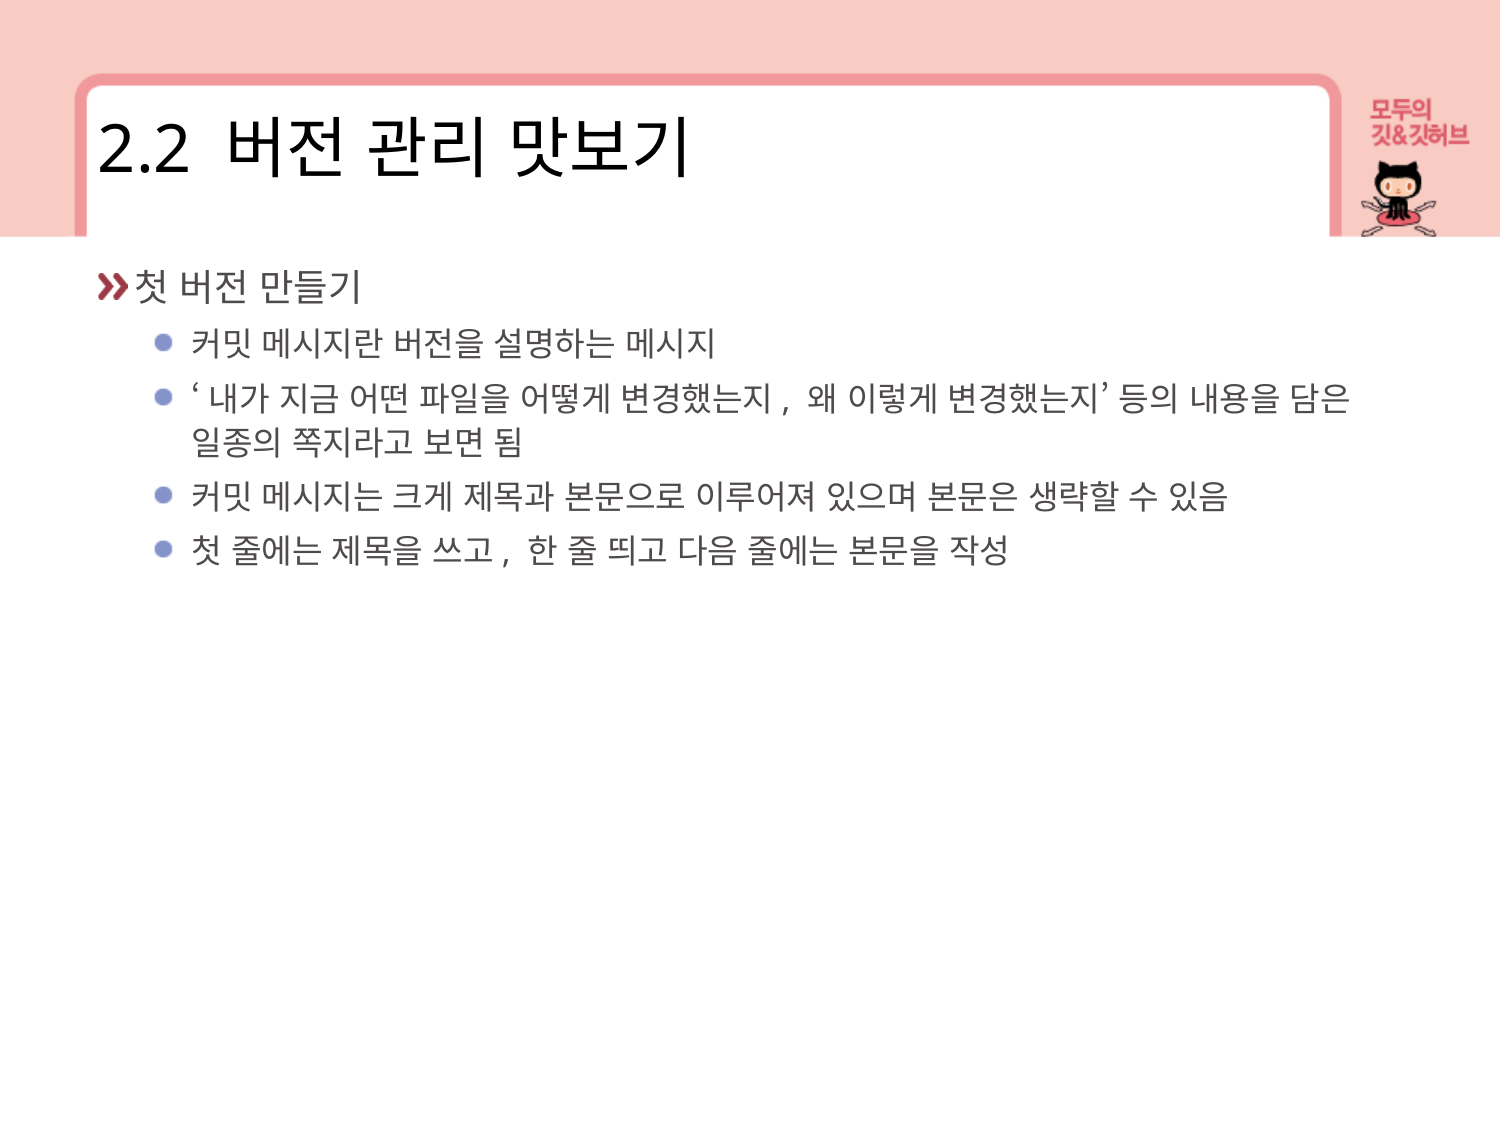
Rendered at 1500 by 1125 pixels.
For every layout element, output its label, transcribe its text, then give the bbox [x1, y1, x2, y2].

picture [0, 0, 1500, 1125]
text_box 2.2 버전 관리 맛보기 [82, 61, 1413, 193]
text_box 첫 버전 만들기 커밋 메시지란 버전을 설명하는 메시지 ‘내가 지금 어떤 파일을 어떻게 변경했는지, 왜 이렇게 변경했는지’ 등의 내용을 담은 일종의 쪽지라고 보면 됨 커밋 메시지는 크게 제목과 본문으로 이루어져 있으며 본문은 생략할 수 있음 첫 줄에는 제목을 쓰고, 한 줄 띄고 다음 줄에는 본문을 작성 [82, 252, 1413, 1067]
